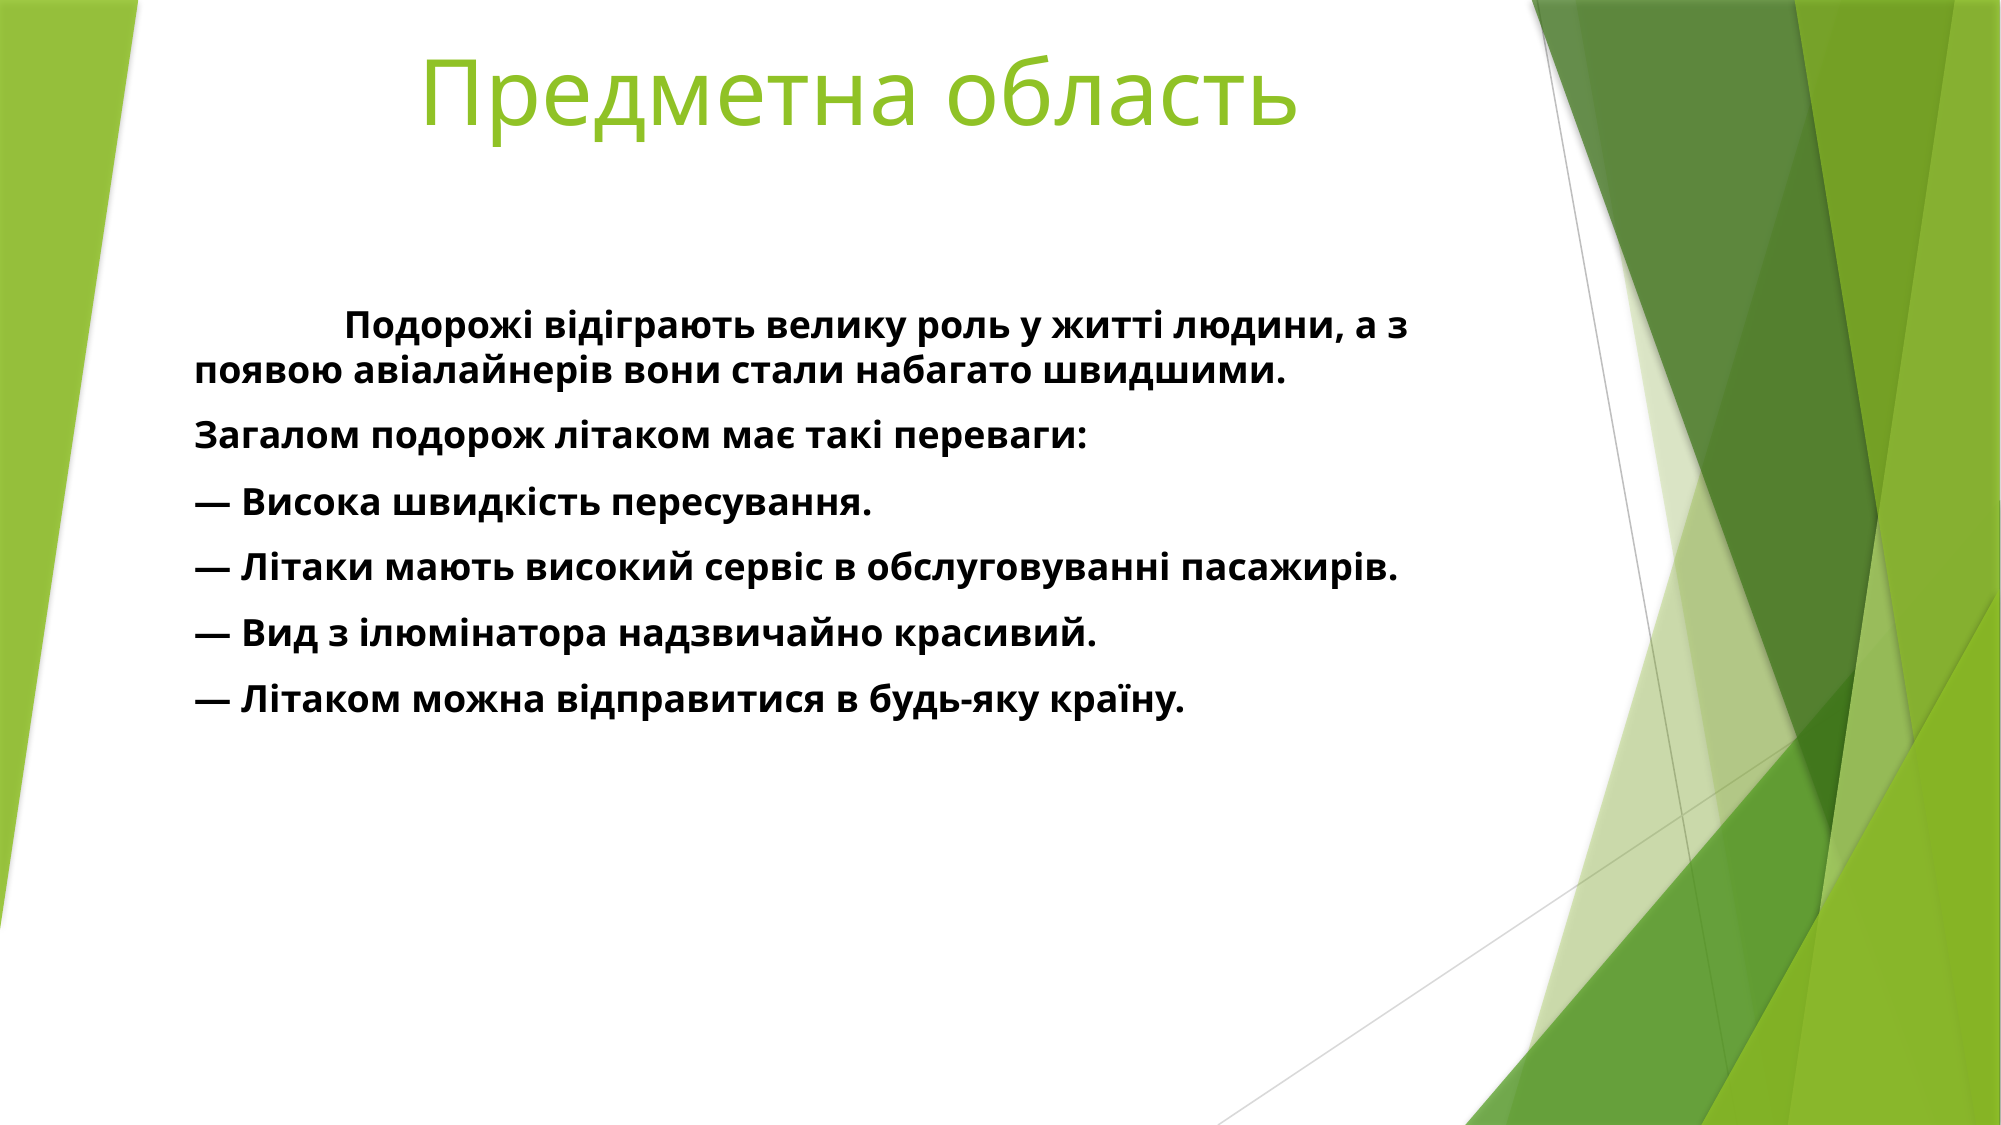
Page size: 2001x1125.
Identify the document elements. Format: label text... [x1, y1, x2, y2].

subtitle Подорожі відіграють велику роль у житті людини, а з появою авіалайнерів вони стали набагато швидшими. Загалом подорож літаком має такі переваги: — Висока швидкість пересування. — Літаки мають високий сервіс в обслуговуванні пасажирів. — Вид з ілюмінатора надзвичайно красивий. — Літаком можна відправитися в будь-яку країну. [179, 293, 1454, 1010]
title Предметна область [118, 0, 1603, 151]
